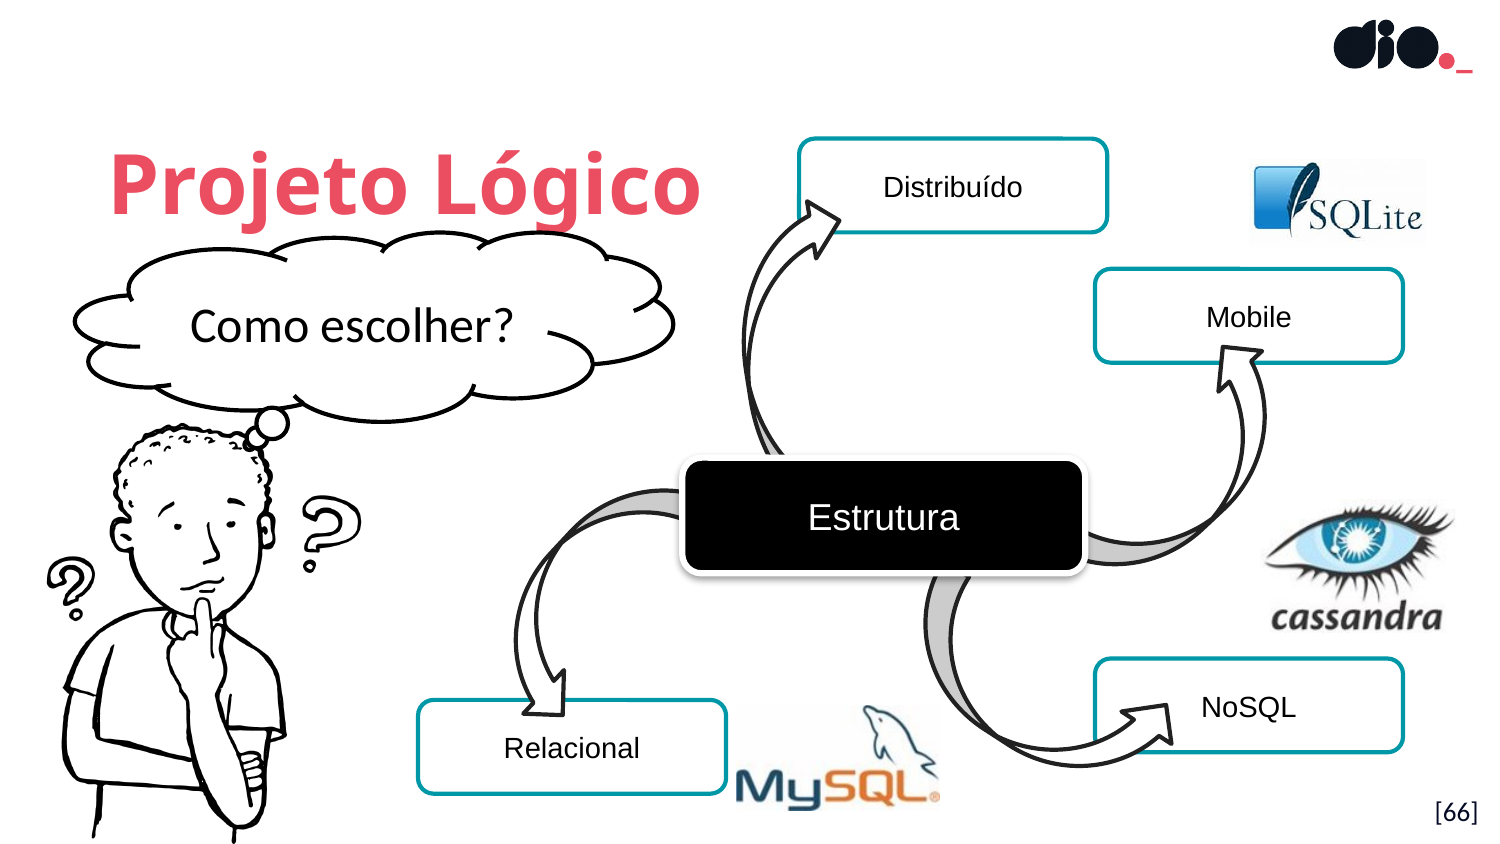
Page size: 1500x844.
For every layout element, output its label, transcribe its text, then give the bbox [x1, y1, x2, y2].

text_box Como escolher? [72, 230, 676, 422]
picture [1333, 19, 1473, 74]
text_box [741, 199, 842, 453]
text_box Projeto Lógico [92, 104, 1408, 243]
text_box Estrutura [679, 454, 1089, 577]
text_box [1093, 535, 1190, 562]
picture [1249, 138, 1426, 263]
text_box Para saber mais [759, 424, 776, 452]
picture [1260, 499, 1460, 633]
slide_number [303] [928, 587, 976, 719]
slide_number [66] [1403, 779, 1494, 844]
text_box Links Úteis [581, 493, 673, 526]
text_box NoSQL [1092, 656, 1406, 755]
text_box [513, 488, 674, 718]
picture [0, 421, 415, 844]
picture [735, 705, 941, 811]
text_box [1091, 344, 1267, 567]
text_box [923, 585, 1174, 769]
text_box Relacional [419, 697, 729, 796]
text_box Mobile [1092, 266, 1406, 365]
text_box Distribuído [796, 136, 1110, 235]
